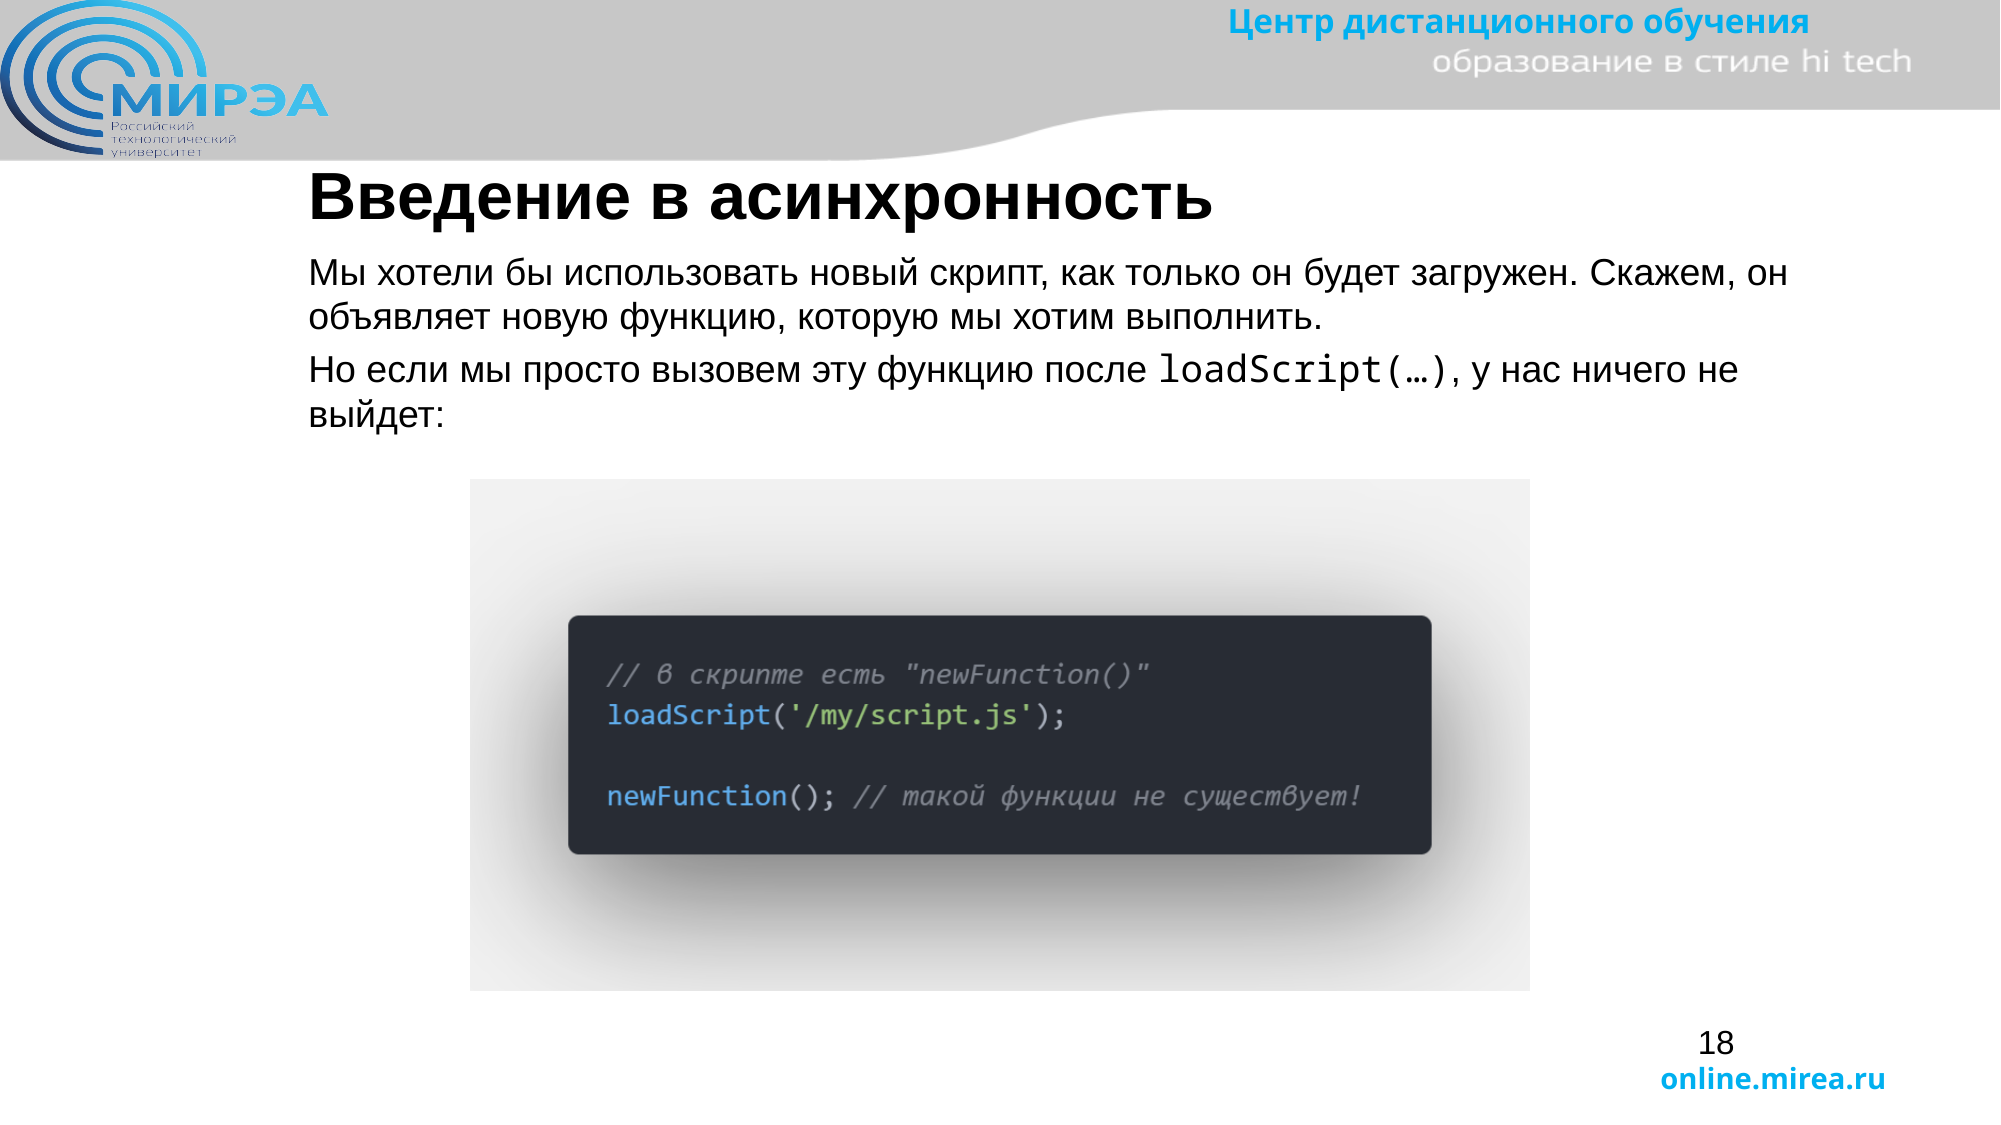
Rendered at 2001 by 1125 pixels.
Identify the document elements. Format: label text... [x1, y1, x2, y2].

text_box Мы хотели бы использовать новый скрипт, как только он будет загружен. Скажем, он объявляет новую функцию, которую мы хотим выполнить. Но если мы просто вызовем эту функцию после loadScript(…), у нас ничего не выйдет: [293, 240, 1813, 356]
text_box Введение в асинхронность [293, 145, 1794, 240]
text_box 18 [1400, 1013, 1750, 1058]
picture [470, 479, 1530, 991]
picture [0, 0, 329, 159]
